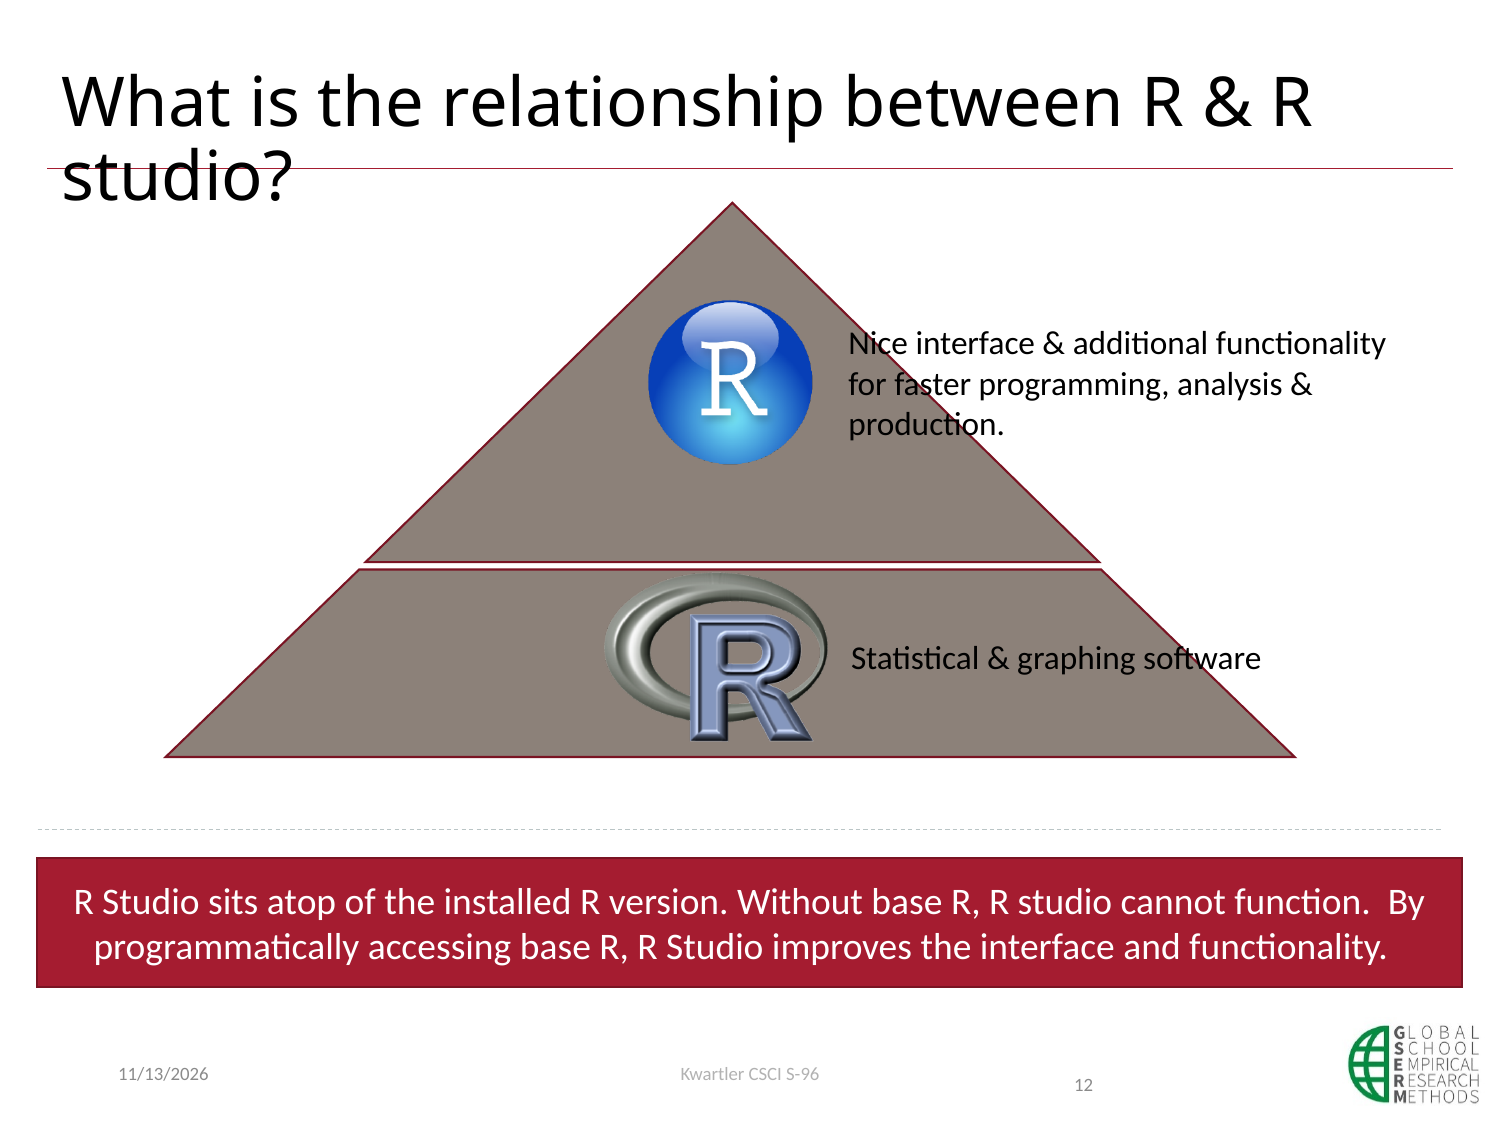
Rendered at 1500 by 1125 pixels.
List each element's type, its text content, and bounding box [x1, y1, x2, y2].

footer Kwartler CSCI S-96 [496, 1042, 1004, 1103]
text_box [363, 201, 1102, 564]
text_box R Studio sits atop of the installed R version. Without base R, R studio cannot function. By programmatically accessing base R, R Studio improves the interface and functionality. [36, 857, 1463, 988]
picture [1342, 1017, 1500, 1106]
text_box [163, 568, 1298, 759]
picture [603, 571, 828, 742]
text_box Statistical & graphing software [836, 628, 1278, 684]
slide_number 12 [1059, 1042, 1200, 1103]
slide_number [103, 1042, 441, 1103]
picture [647, 299, 813, 465]
text_box Nice interface & additional functionality for faster programming, analysis & production. [833, 314, 1414, 449]
title What is the relationship between R & R studio? [46, 59, 1397, 157]
